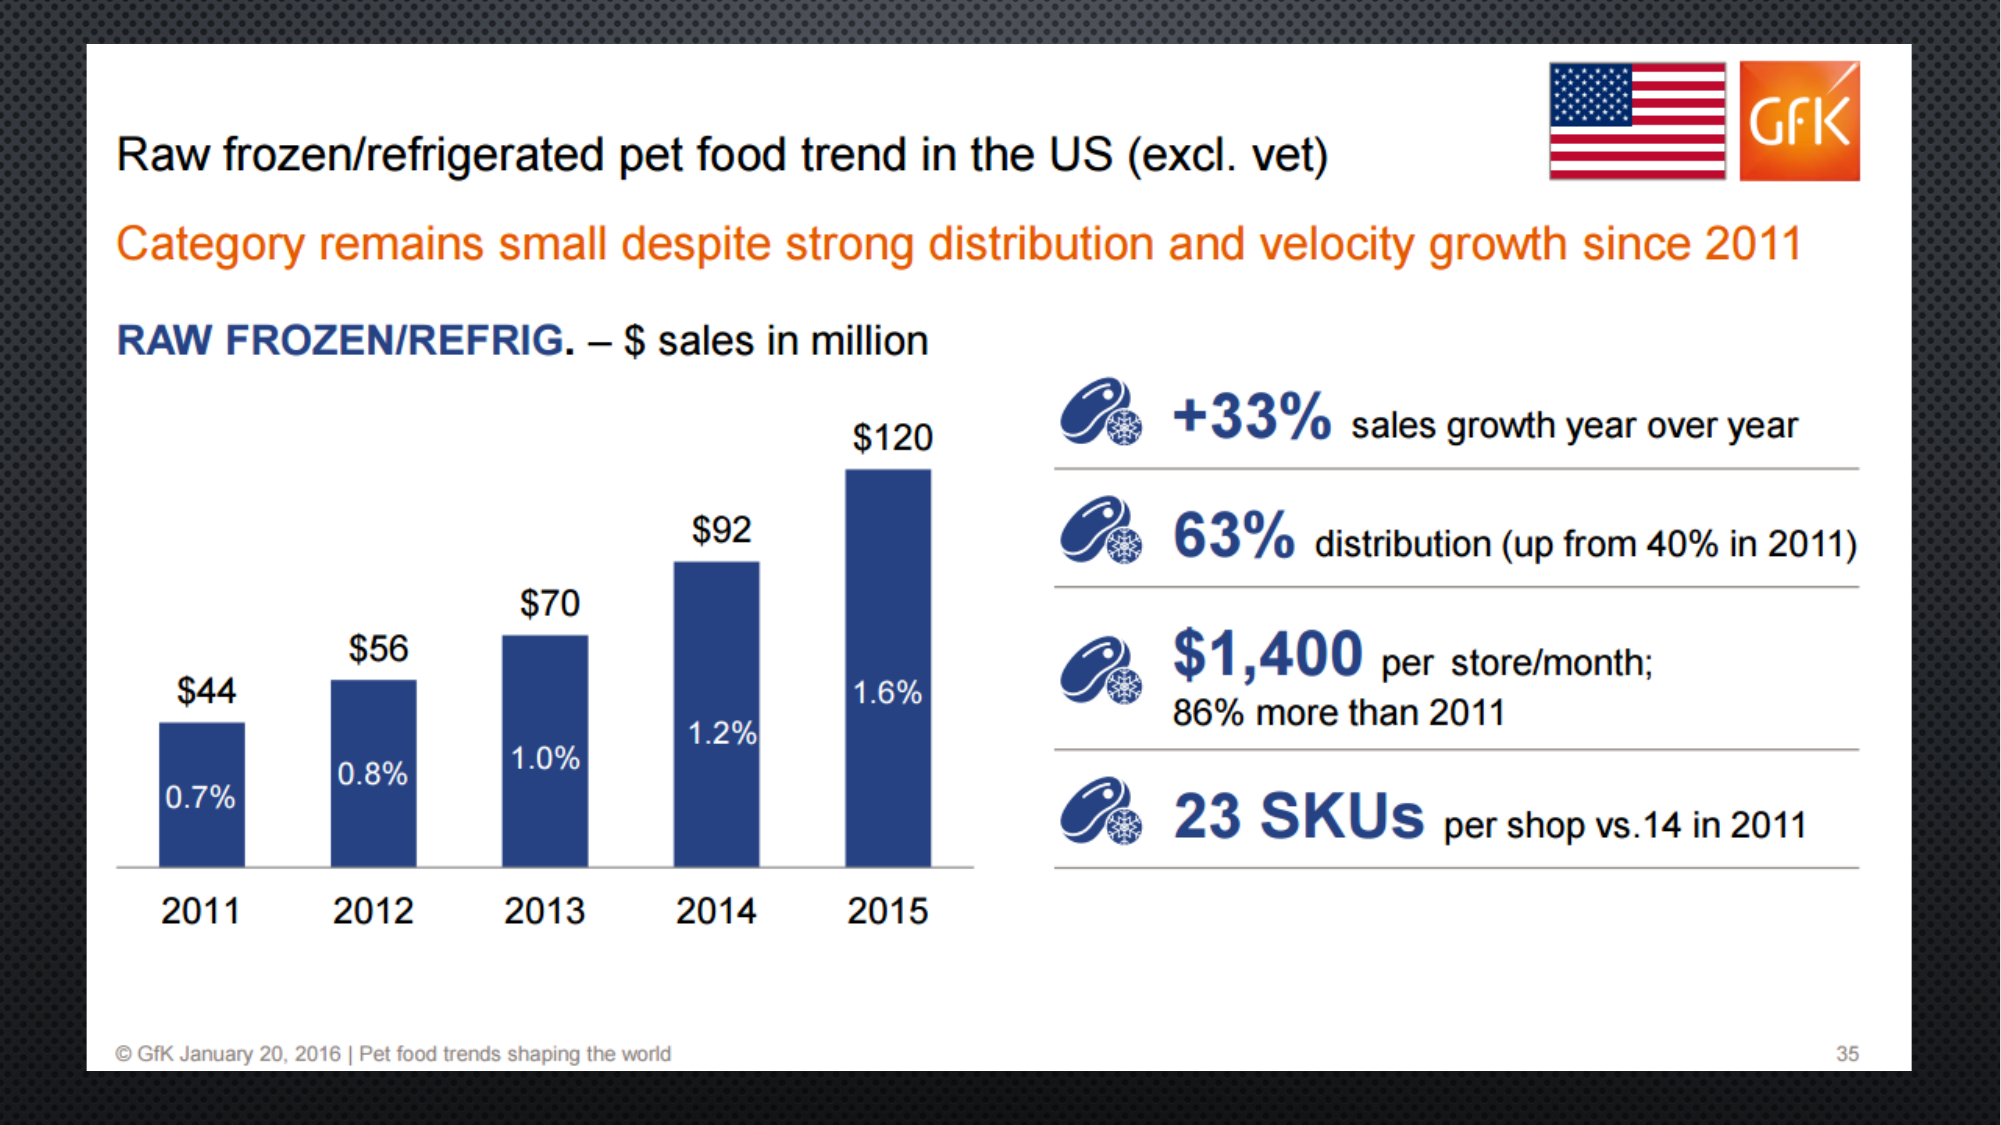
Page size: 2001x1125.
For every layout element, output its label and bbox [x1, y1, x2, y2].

picture [86, 44, 1912, 1071]
